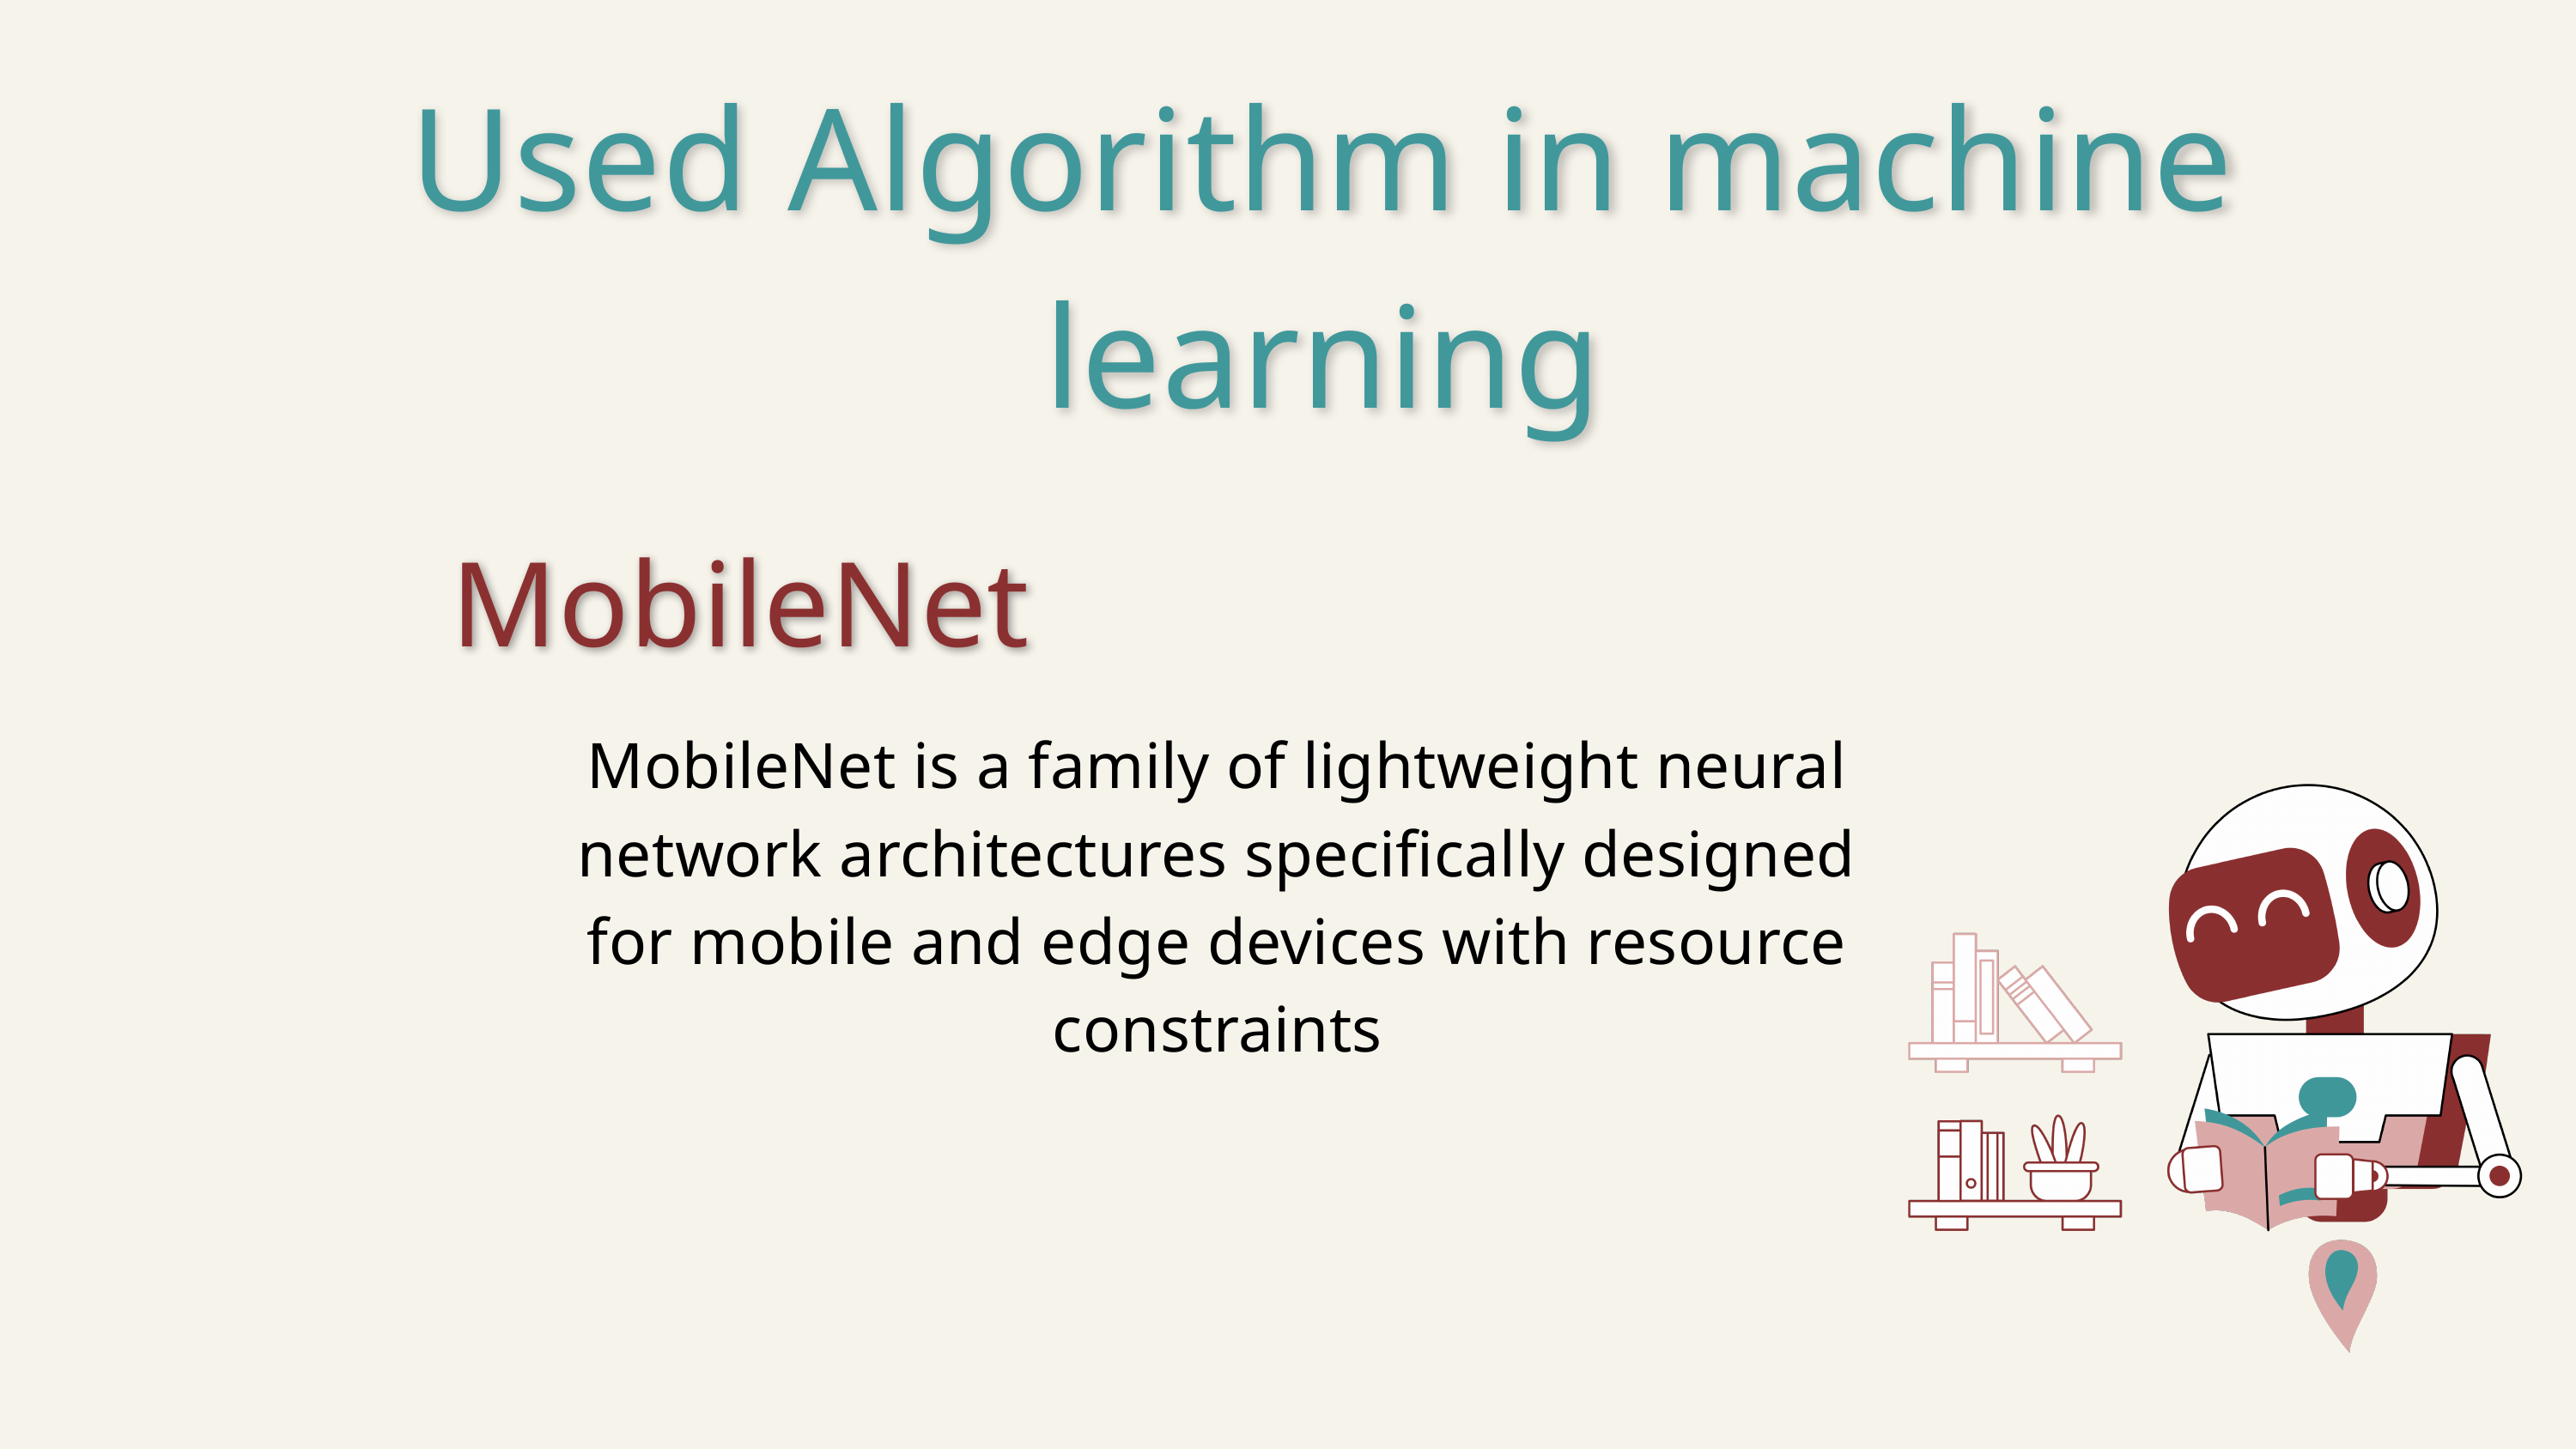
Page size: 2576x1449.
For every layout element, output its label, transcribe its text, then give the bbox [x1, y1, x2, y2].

text_box Used Algorithm in machine learning [293, 40, 2354, 437]
text_box MobileNet is a family of lightweight neural network architectures specifically designed for mobile and edge devices with resource constraints [526, 713, 1909, 1064]
text_box [1908, 773, 2524, 1353]
text_box MobileNet [368, 506, 1083, 670]
